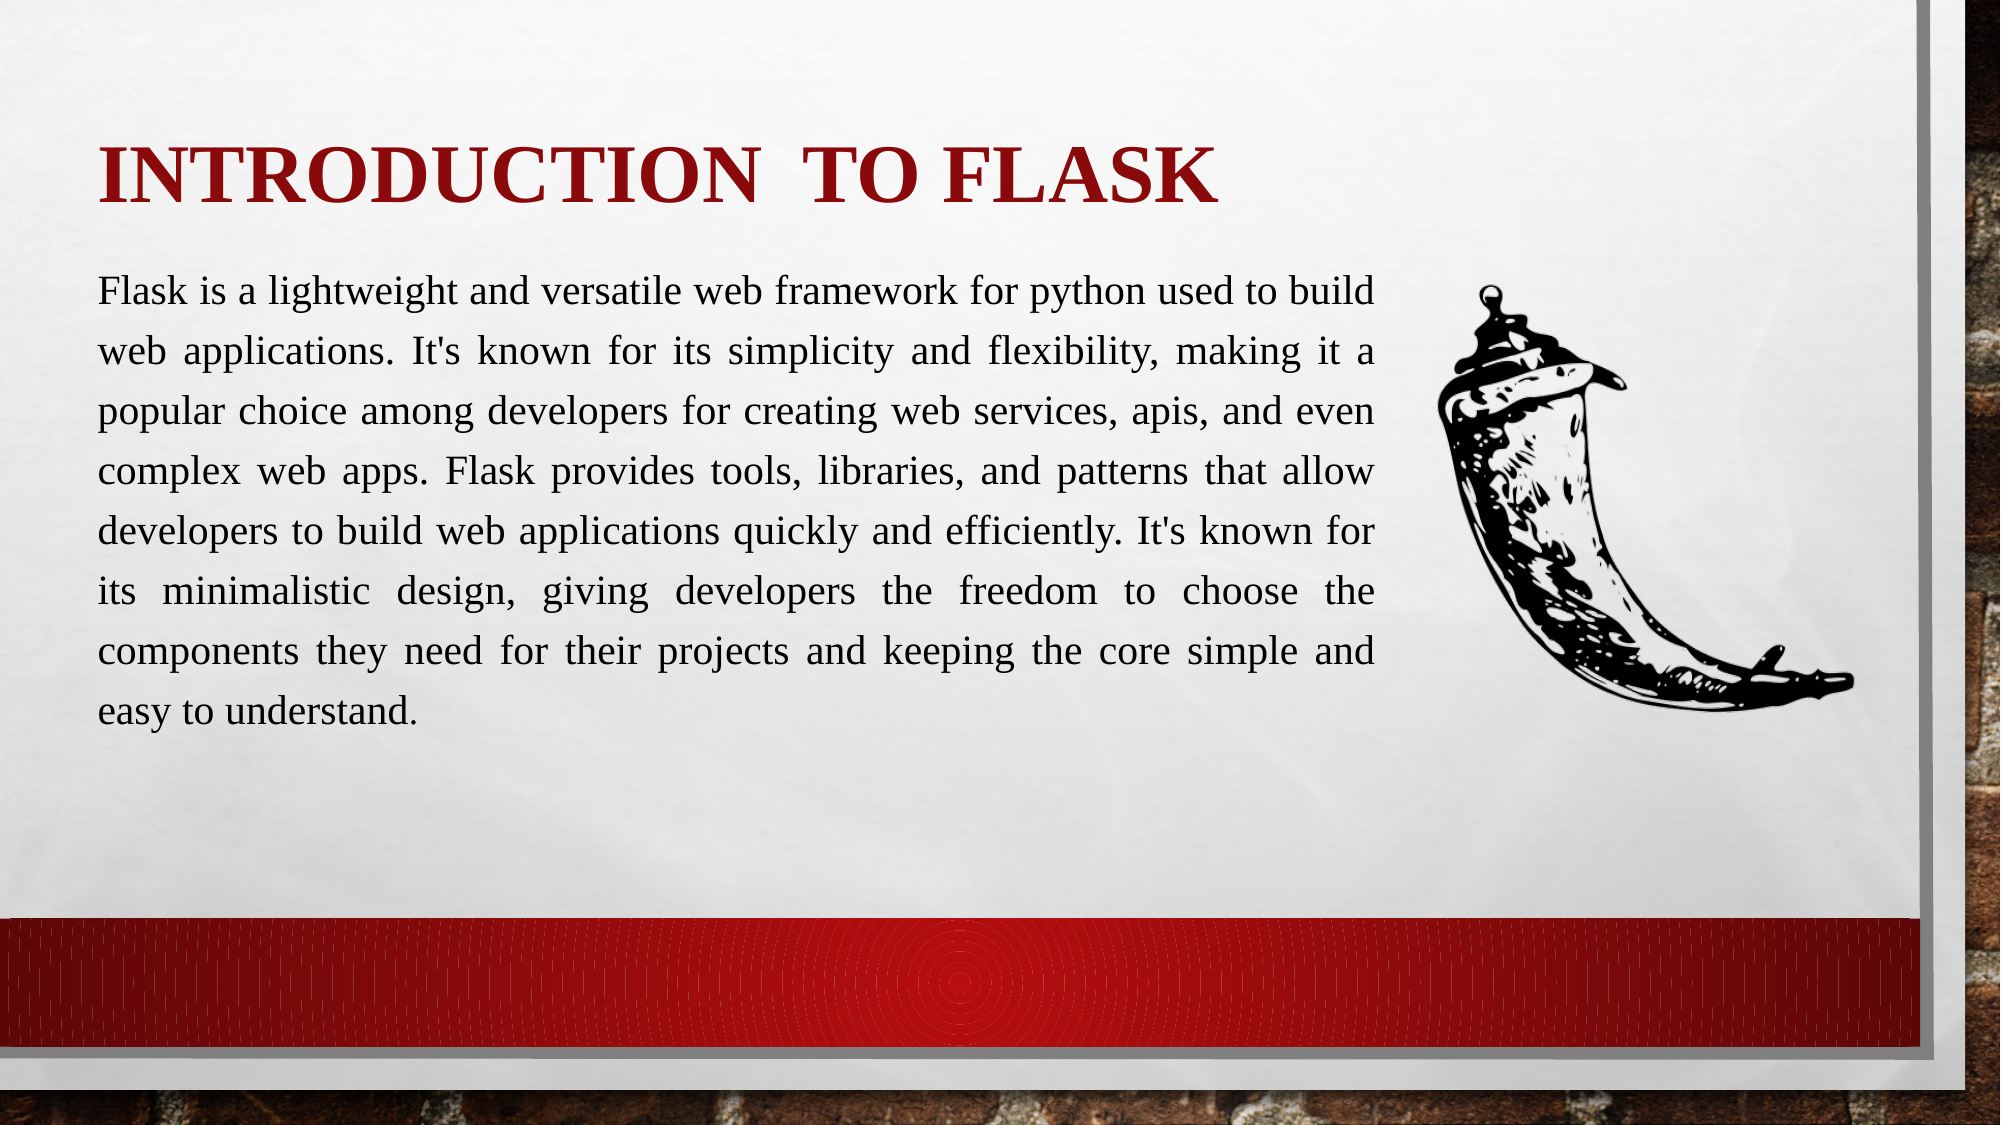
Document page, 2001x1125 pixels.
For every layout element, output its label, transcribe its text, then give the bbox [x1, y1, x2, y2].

title INTRODUCTION TO FLASK [82, 124, 1788, 228]
list Flask is a lightweight and versatile web framework for python used to build web applications. It's known for its simplicity and flexibility, making it a popular choice among developers for creating web services, apis, and even complex web apps. Flask provides tools, libraries, and patterns that allow developers to build web applications quickly and efficiently. It's known for its minimalistic design, giving developers the freedom to choose the components they need for their projects and keeping the core simple and easy to understand. [82, 221, 1392, 765]
picture [0, 0, 2000, 1125]
picture [1422, 261, 1871, 725]
